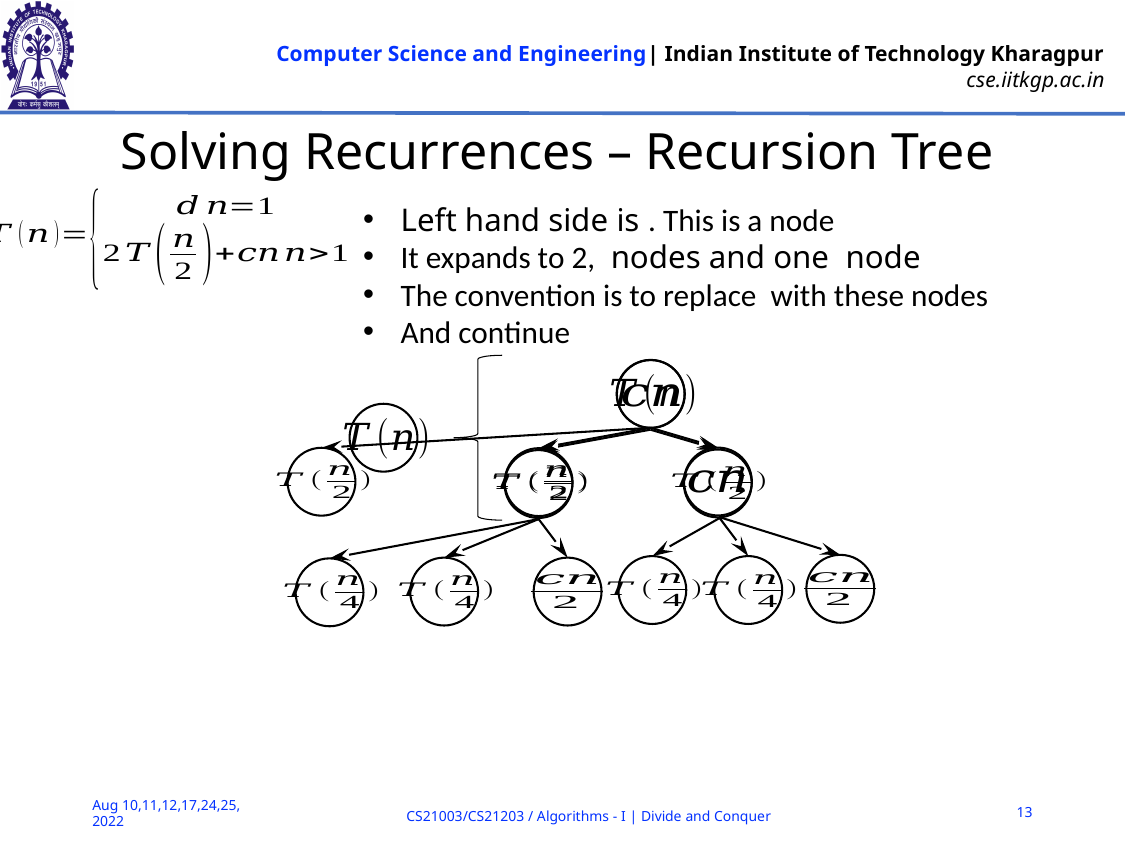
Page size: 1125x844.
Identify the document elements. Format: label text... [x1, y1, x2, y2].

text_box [491, 360, 769, 518]
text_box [274, 427, 491, 517]
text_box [342, 403, 430, 472]
slide_number 13 [992, 790, 1048, 836]
title Solving Recurrences – Recursion Tree [35, 78, 1078, 221]
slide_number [77, 798, 274, 844]
text_box [477, 354, 503, 427]
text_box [282, 519, 606, 627]
picture [1, 1, 74, 110]
text_box CS21003/CS21203 / Algorithms - I | Divide and Conquer [274, 798, 966, 833]
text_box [605, 517, 878, 625]
